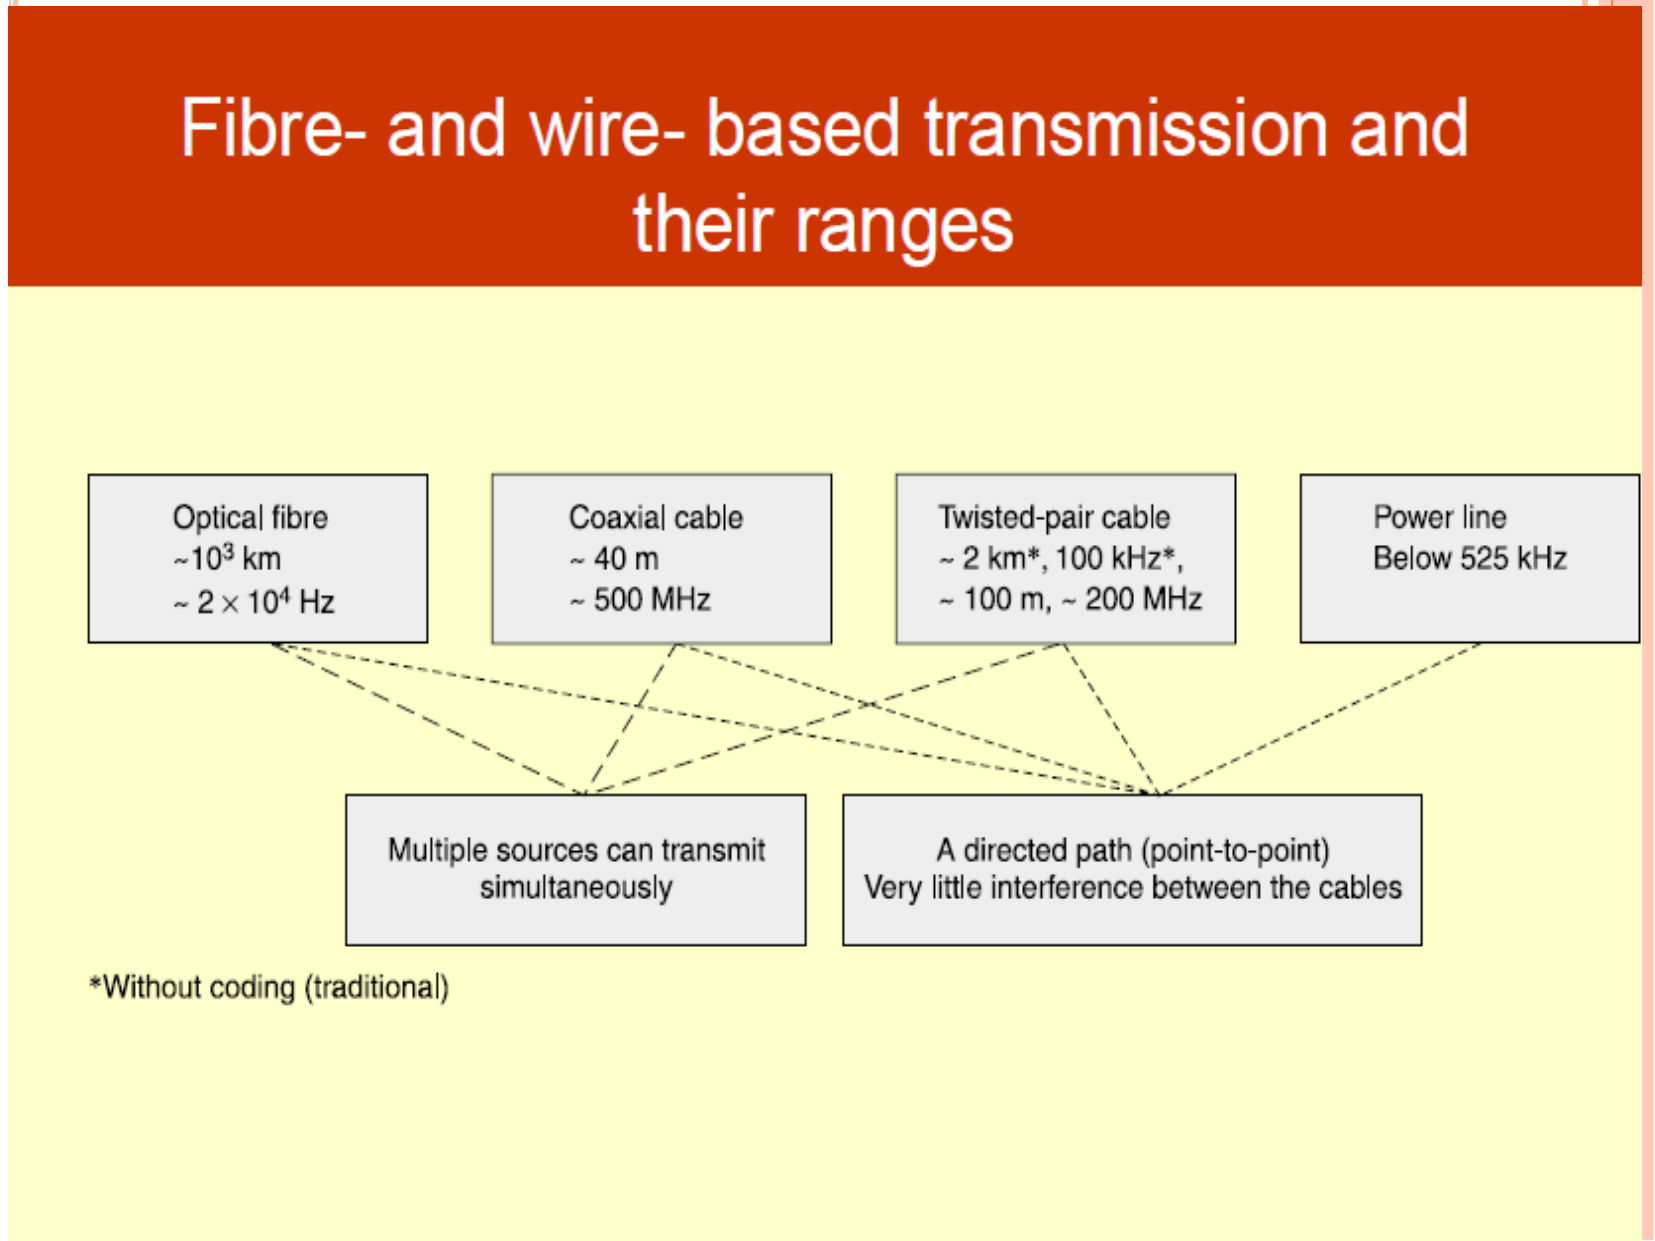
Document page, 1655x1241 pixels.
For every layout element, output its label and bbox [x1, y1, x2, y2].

text_box [7, 6, 1643, 1241]
